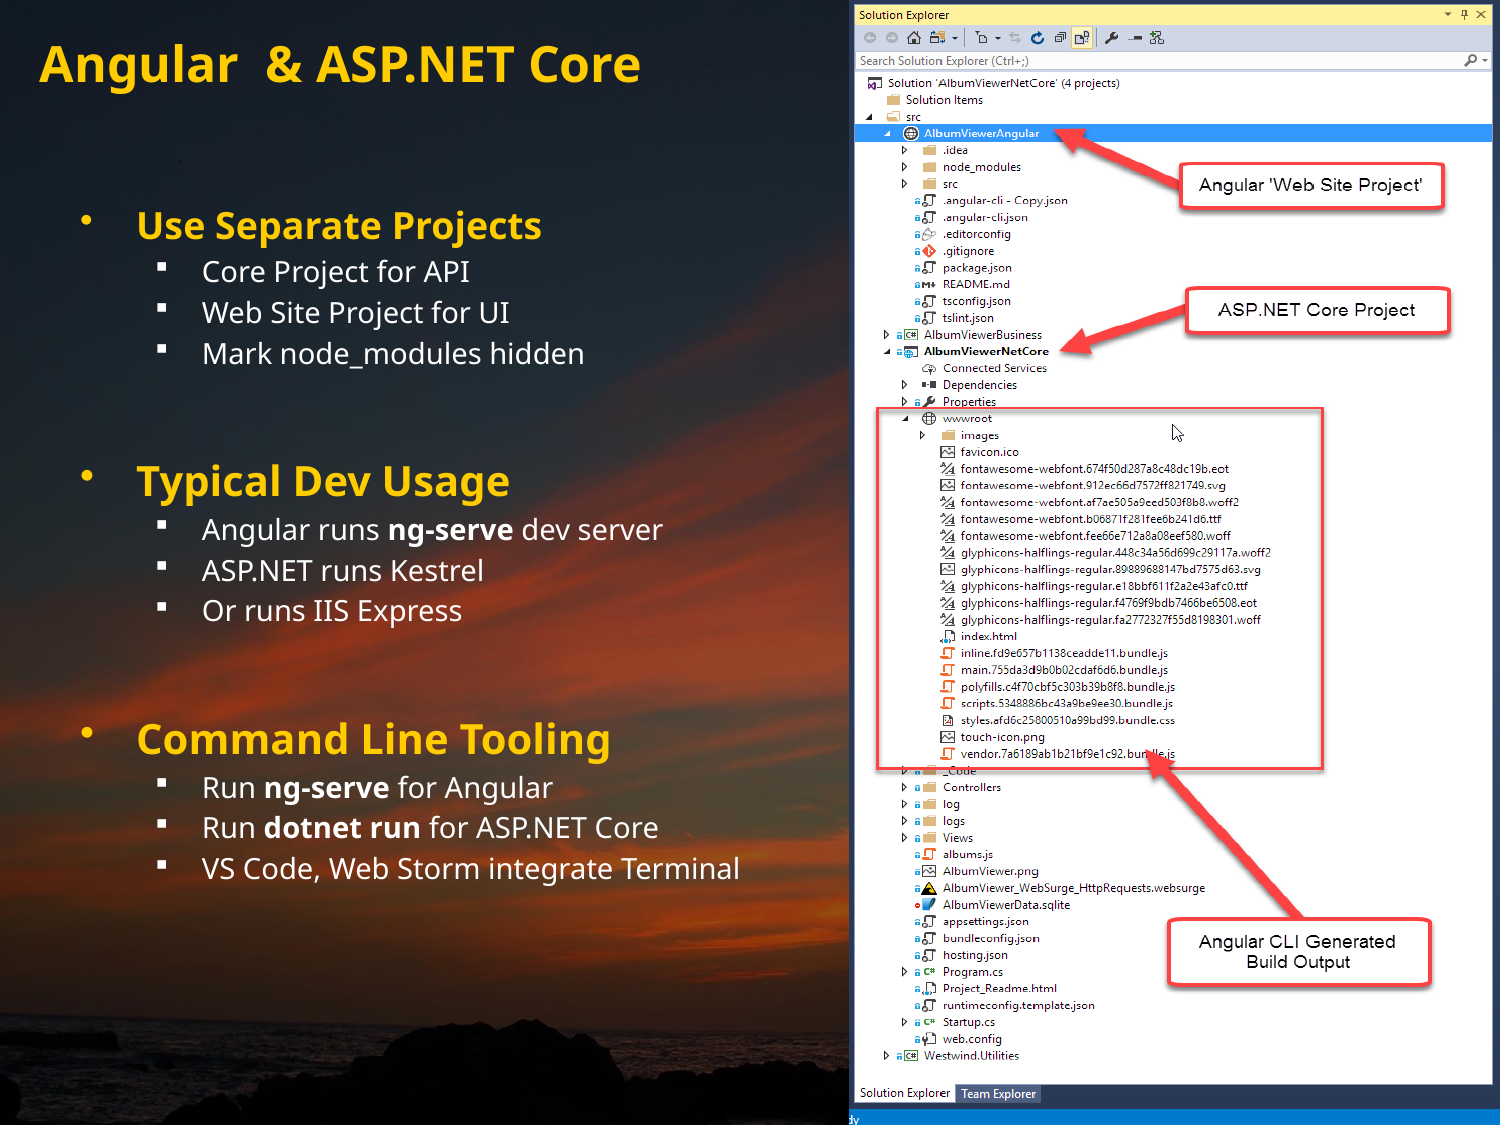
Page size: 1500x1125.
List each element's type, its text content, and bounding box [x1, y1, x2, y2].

picture [0, 0, 1500, 1125]
list Use Separate Projects Core Project for API Web Site Project for UI Mark node_modules hidden Typical Dev Usage Angular runs ng-serve dev server ASP.NET runs Kestrel Or runs IIS Express Command Line Tooling Run ng-serve for Angular Run dotnet run for ASP.NET Core VS Code, Web Storm integrate Terminal [50, 187, 844, 1025]
title Angular & ASP.NET Core [24, 24, 844, 100]
